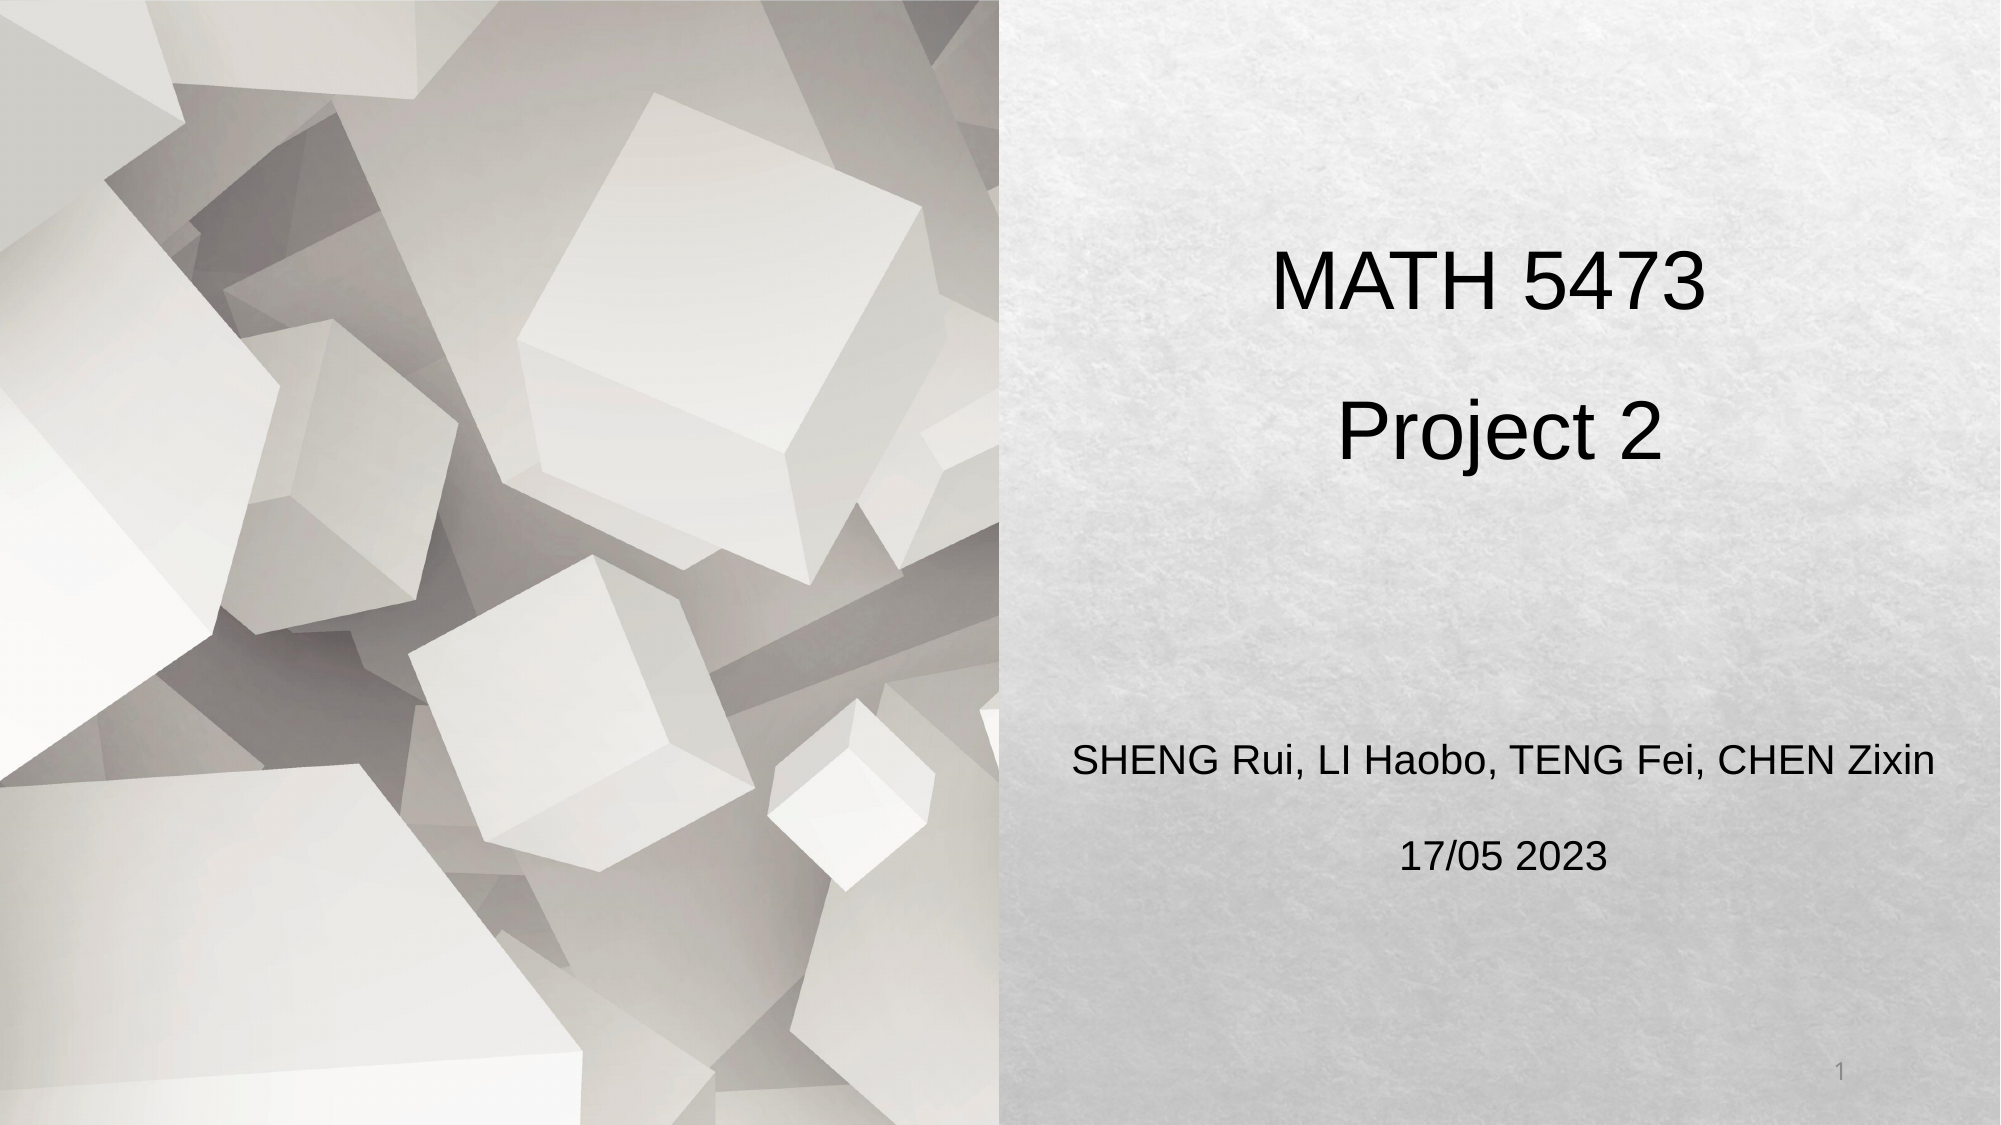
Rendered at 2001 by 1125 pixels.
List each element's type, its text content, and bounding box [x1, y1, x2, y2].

list SHENG Rui, LI Haobo, TENG Fei, CHEN Zixin 17/05 2023 [1001, 700, 2000, 950]
slide_number 1 [1412, 1042, 1863, 1103]
picture [0, 0, 999, 1125]
title MATH 5473 Project 2 [1001, 99, 2000, 484]
